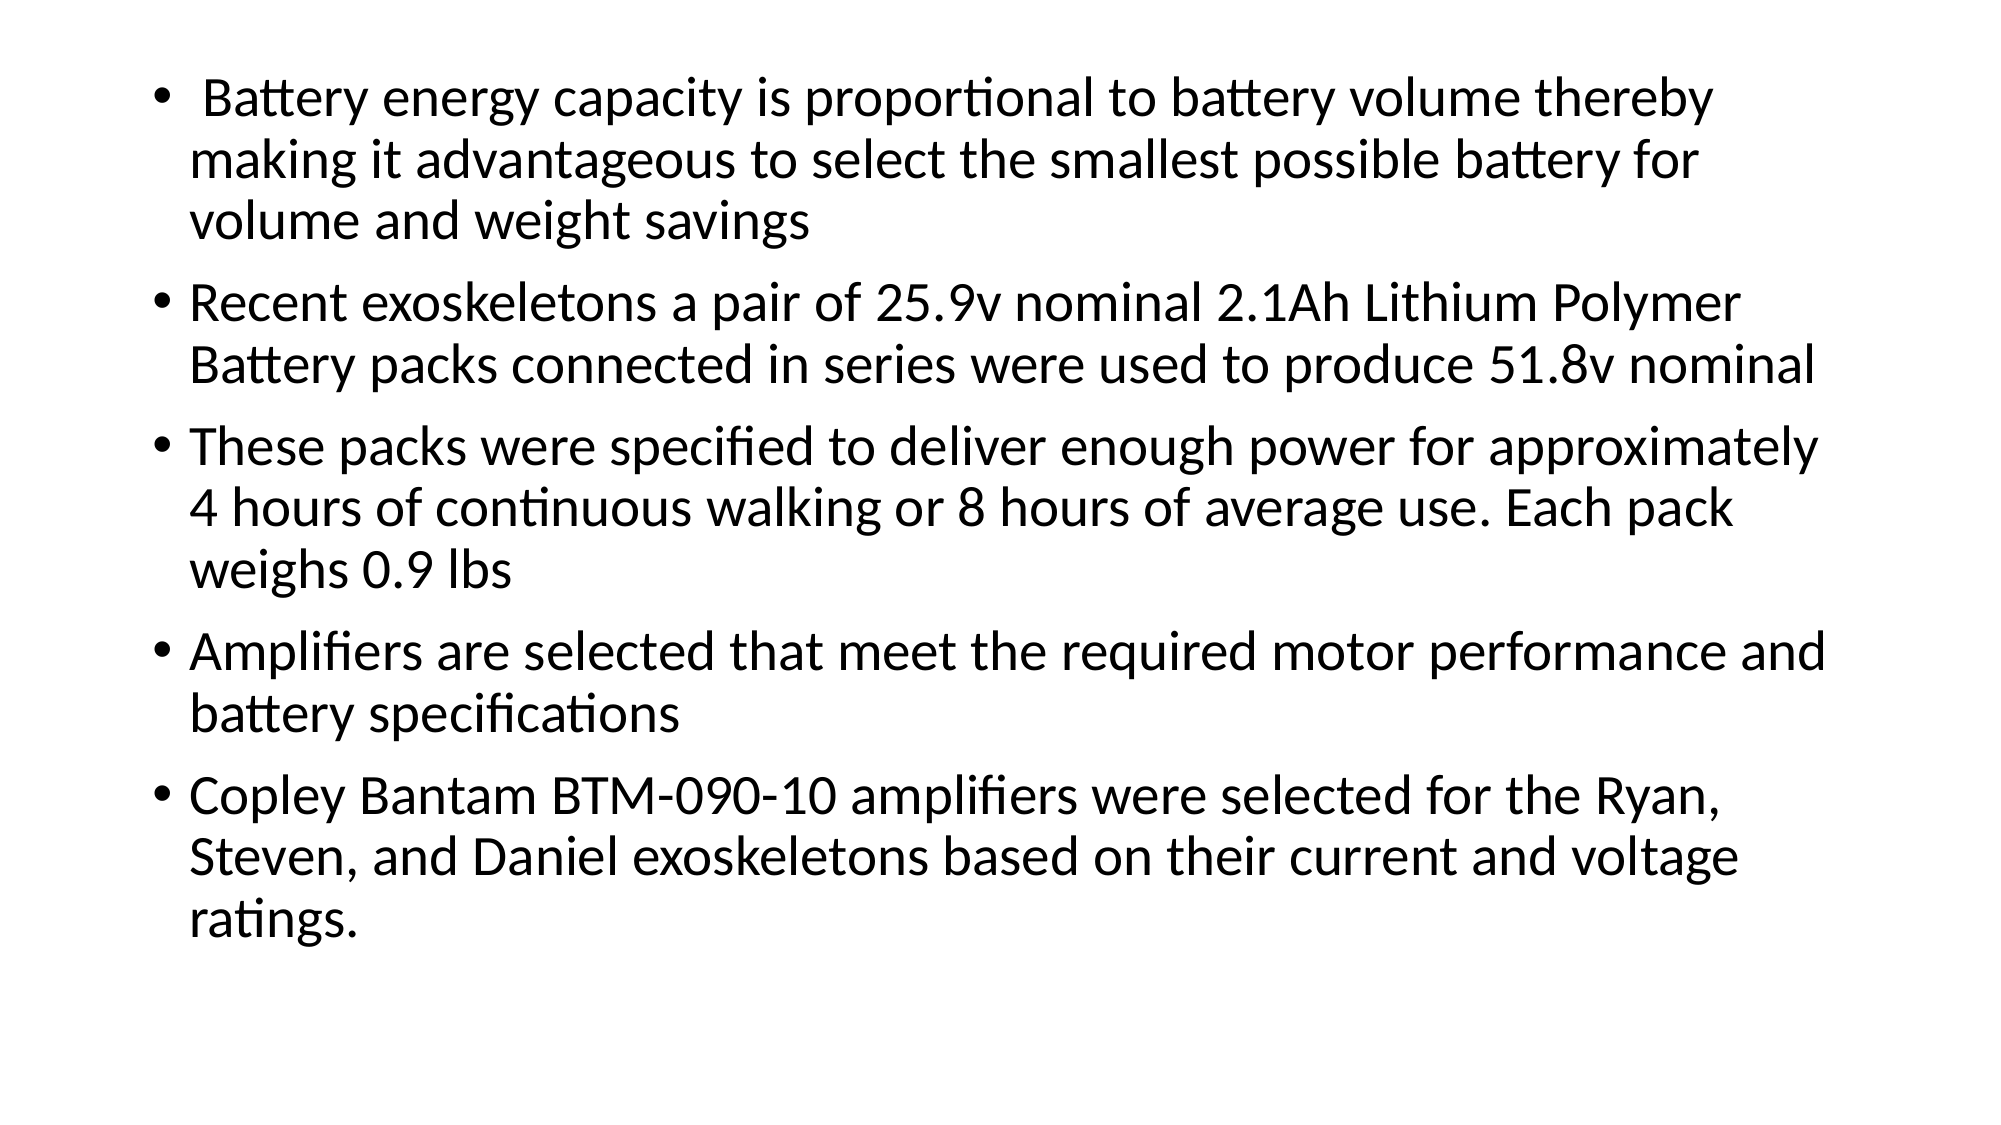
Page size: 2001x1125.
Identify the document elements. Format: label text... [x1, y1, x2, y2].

list Battery energy capacity is proportional to battery volume thereby making it advantageous to select the smallest possible battery for volume and weight savings Recent exoskeletons a pair of 25.9v nominal 2.1Ah Lithium Polymer Battery packs connected in series were used to produce 51.8v nominal These packs were specified to deliver enough power for approximately 4 hours of continuous walking or 8 hours of average use. Each pack weighs 0.9 lbs Amplifiers are selected that meet the required motor performance and battery specifications Copley Bantam BTM-090-10 amplifiers were selected for the Ryan, Steven, and Daniel exoskeletons based on their current and voltage ratings. [137, 59, 1863, 1014]
